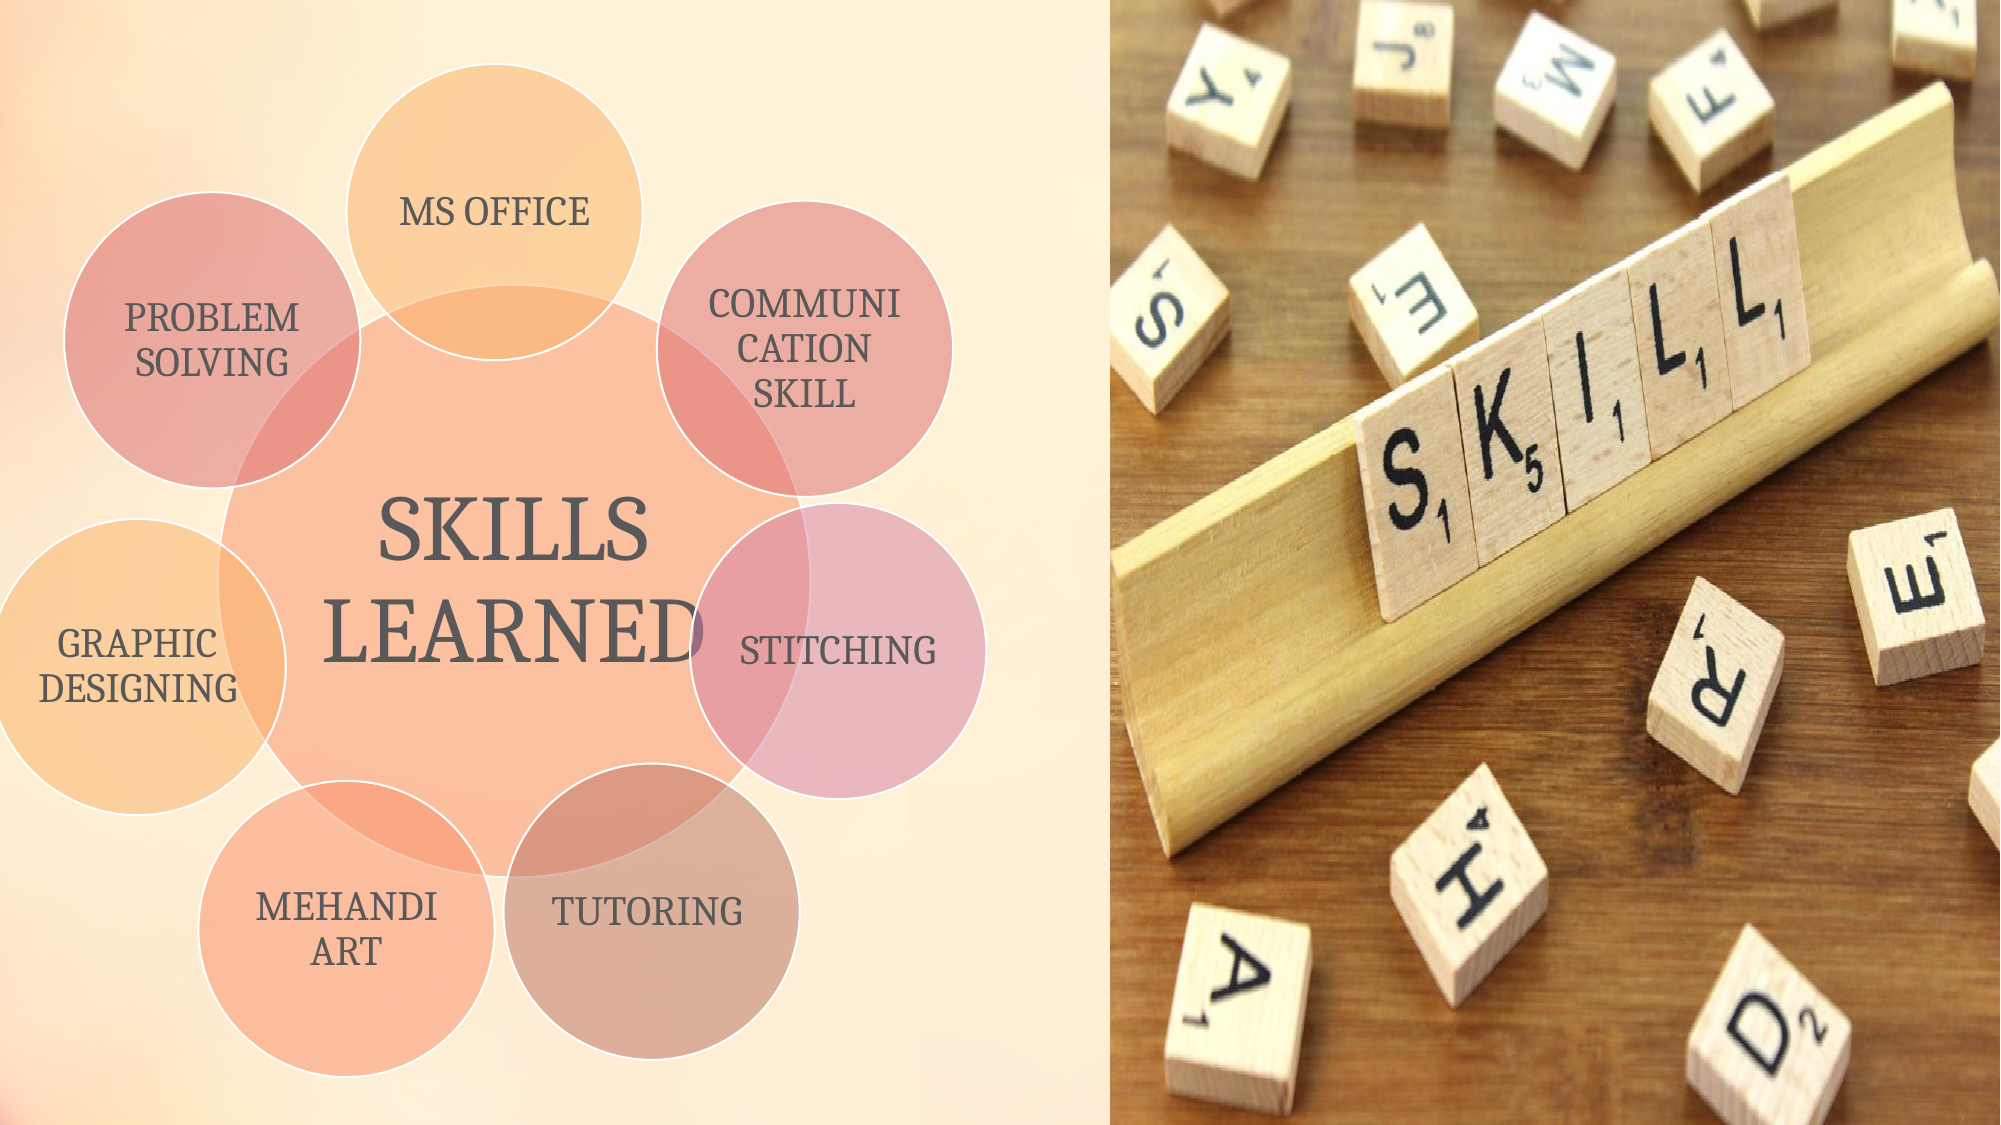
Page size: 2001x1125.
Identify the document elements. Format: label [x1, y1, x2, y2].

list [0, 36, 1110, 1087]
picture [0, 0, 2001, 1125]
